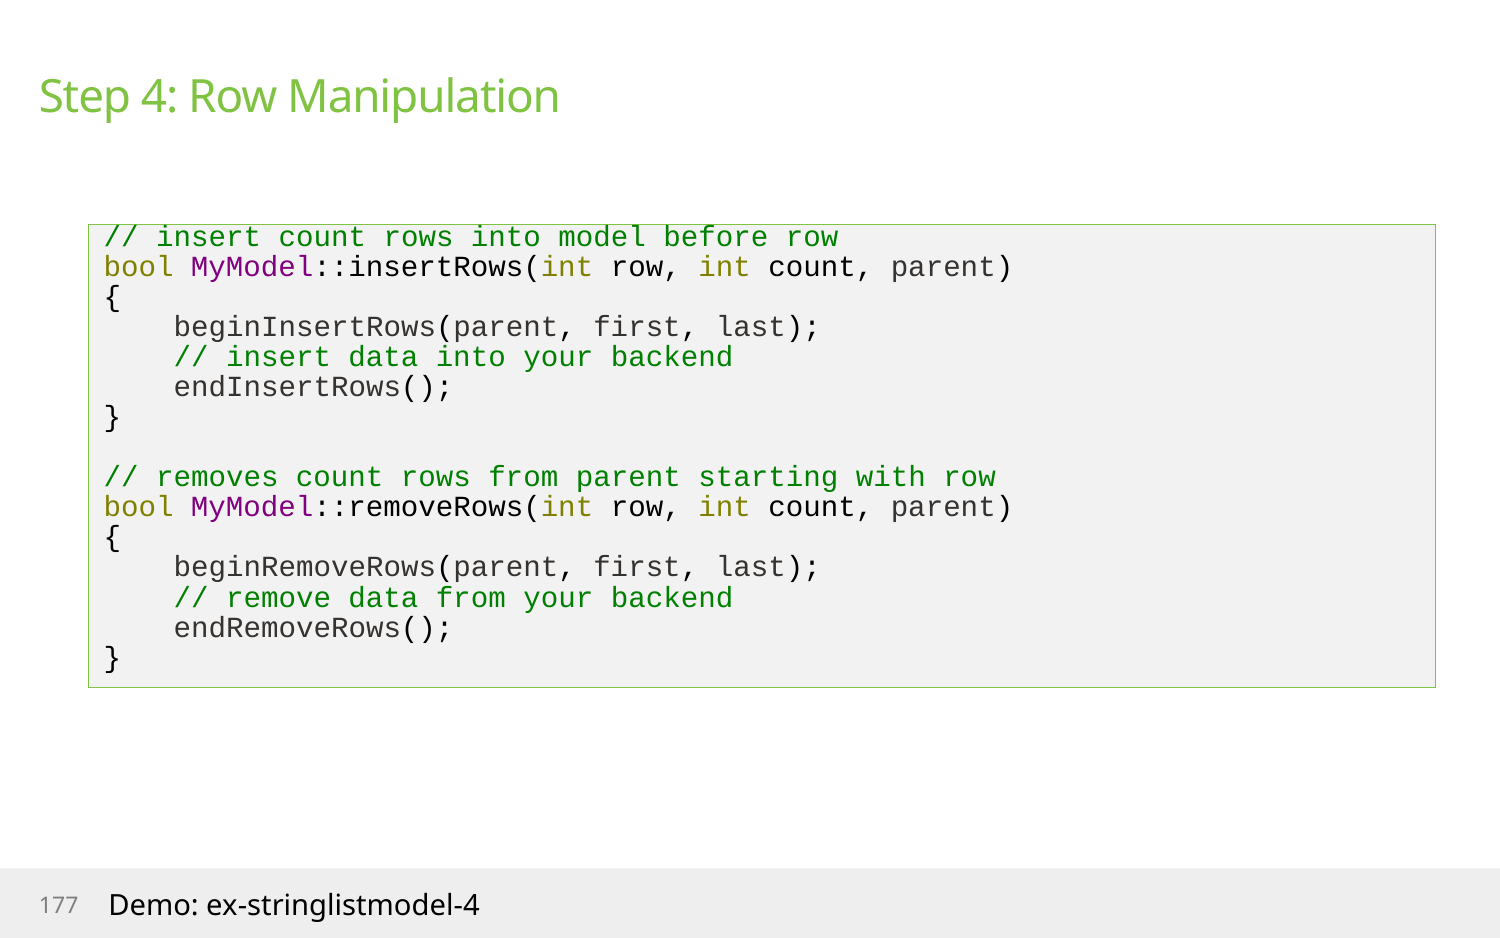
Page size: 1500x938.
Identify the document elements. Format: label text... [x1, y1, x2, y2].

text_box Demo: ex-stringlistmodel-4 [93, 894, 795, 927]
text_box // insert count rows into model before row bool MyModel::insertRows(int row, int count, parent) { beginInsertRows(parent, first, last); // insert data into your backend endInsertRows(); } // removes count rows from parent starting with row bool MyModel::removeRows(int row, int count, parent) { beginRemoveRows(parent, first, last); // remove data from your backend endRemoveRows(); } [88, 224, 1436, 688]
title Step 4: Row Manipulation [39, 66, 1052, 195]
slide_number 177 [39, 892, 410, 921]
